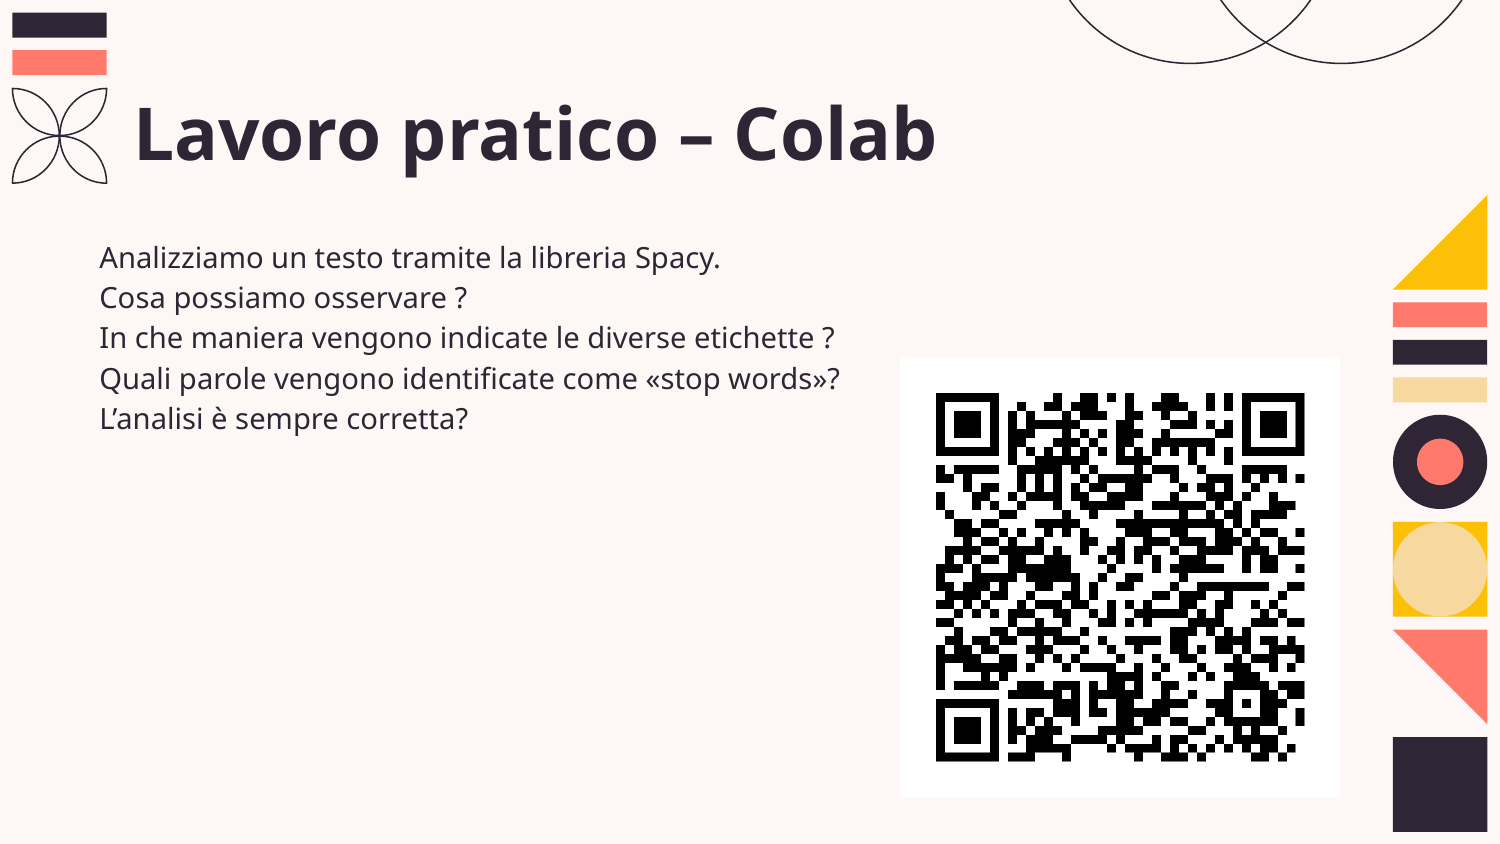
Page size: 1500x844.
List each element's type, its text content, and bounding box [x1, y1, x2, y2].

subtitle Analizziamo un testo tramite la libreria Spacy. Cosa possiamo osservare ? In che maniera vengono indicate le diverse etichette ? Quali parole vengono identificate come «stop words»? L’analisi è sempre corretta? [61, 219, 880, 457]
title Lavoro pratico – Colab [118, 72, 1382, 167]
picture [899, 357, 1340, 797]
